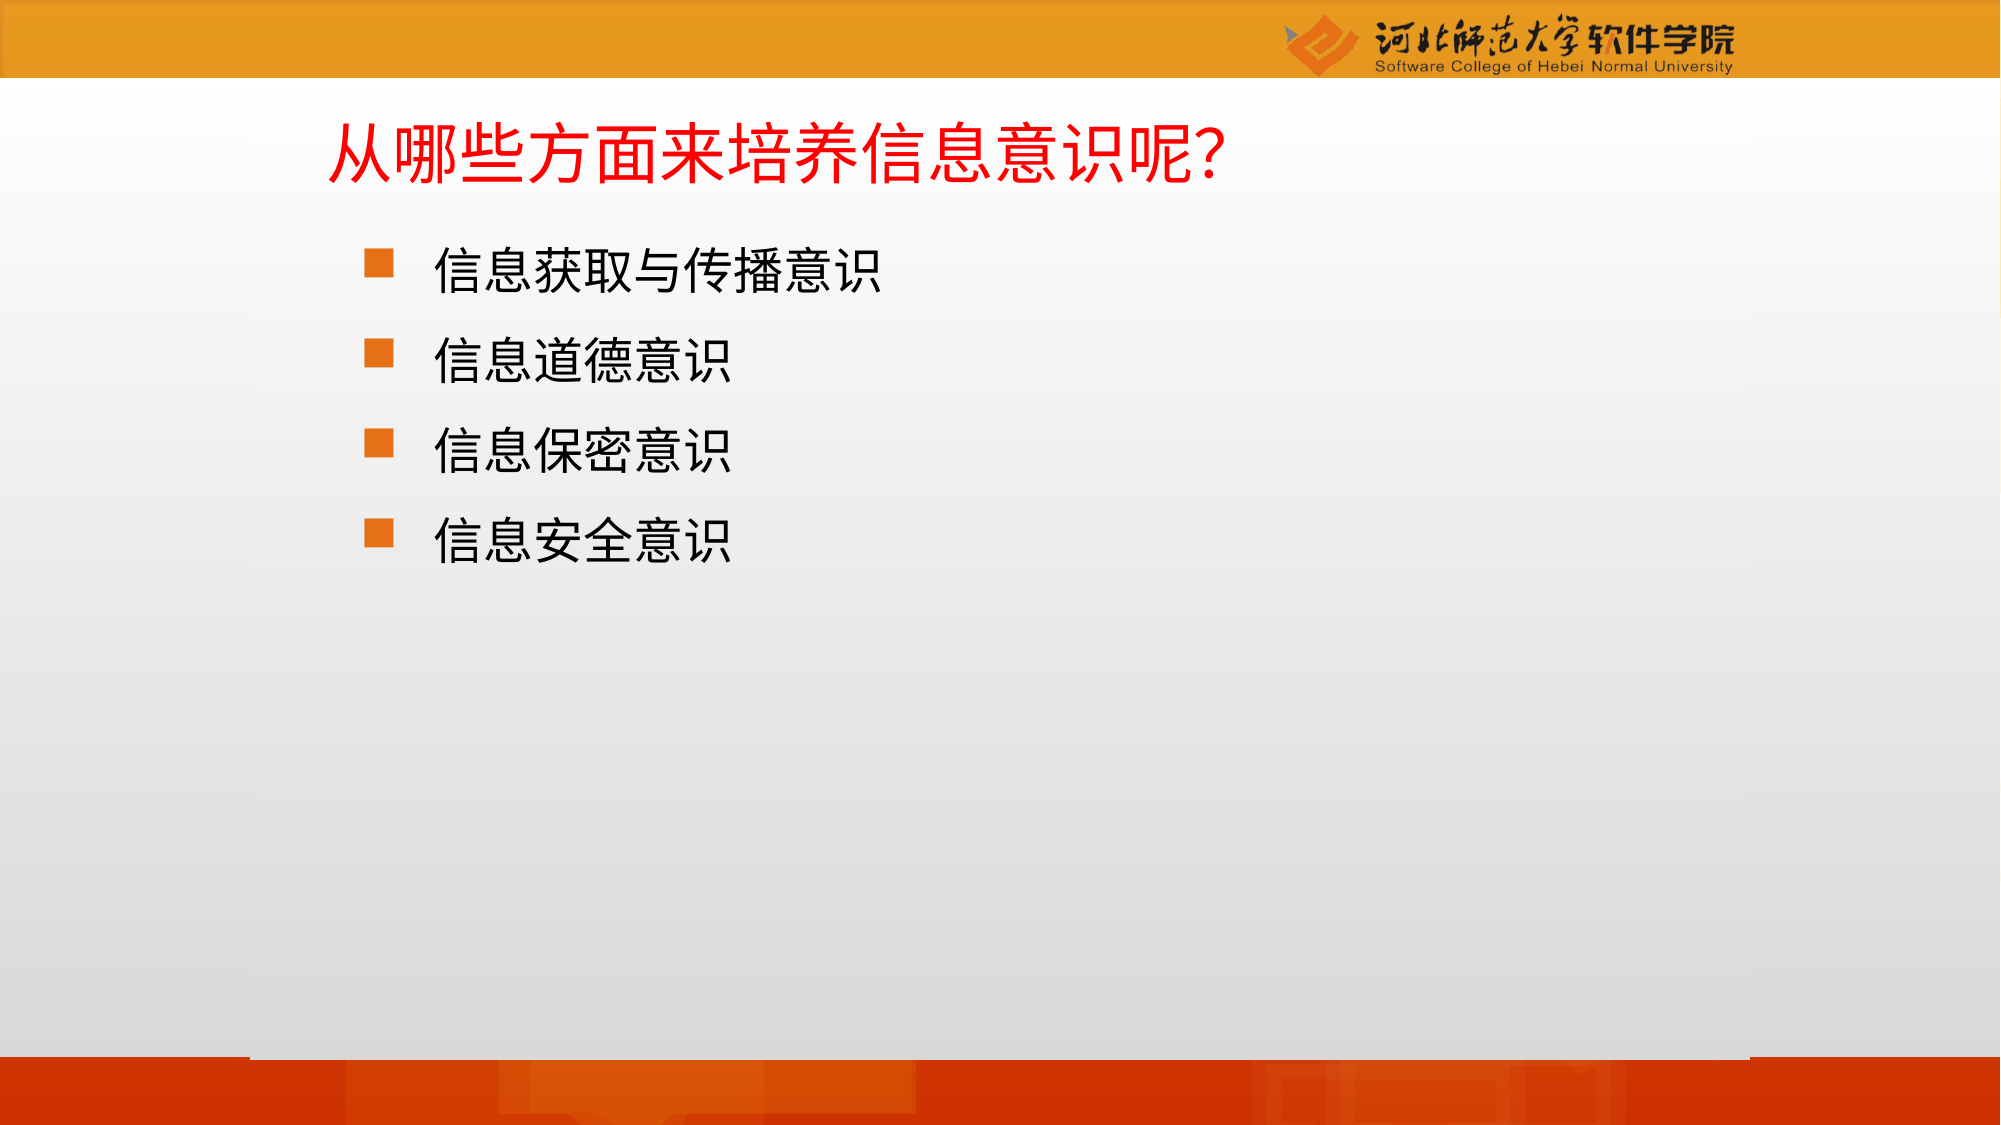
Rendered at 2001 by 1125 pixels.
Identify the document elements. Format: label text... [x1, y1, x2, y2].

text_box [249, 80, 1750, 1060]
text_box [1278, 4, 1750, 79]
text_box 信息获取与传播意识 信息道德意识 信息保密意识 信息安全意识 [345, 201, 1750, 577]
text_box 从哪些方面来培养信息意识呢？ [311, 103, 1590, 199]
